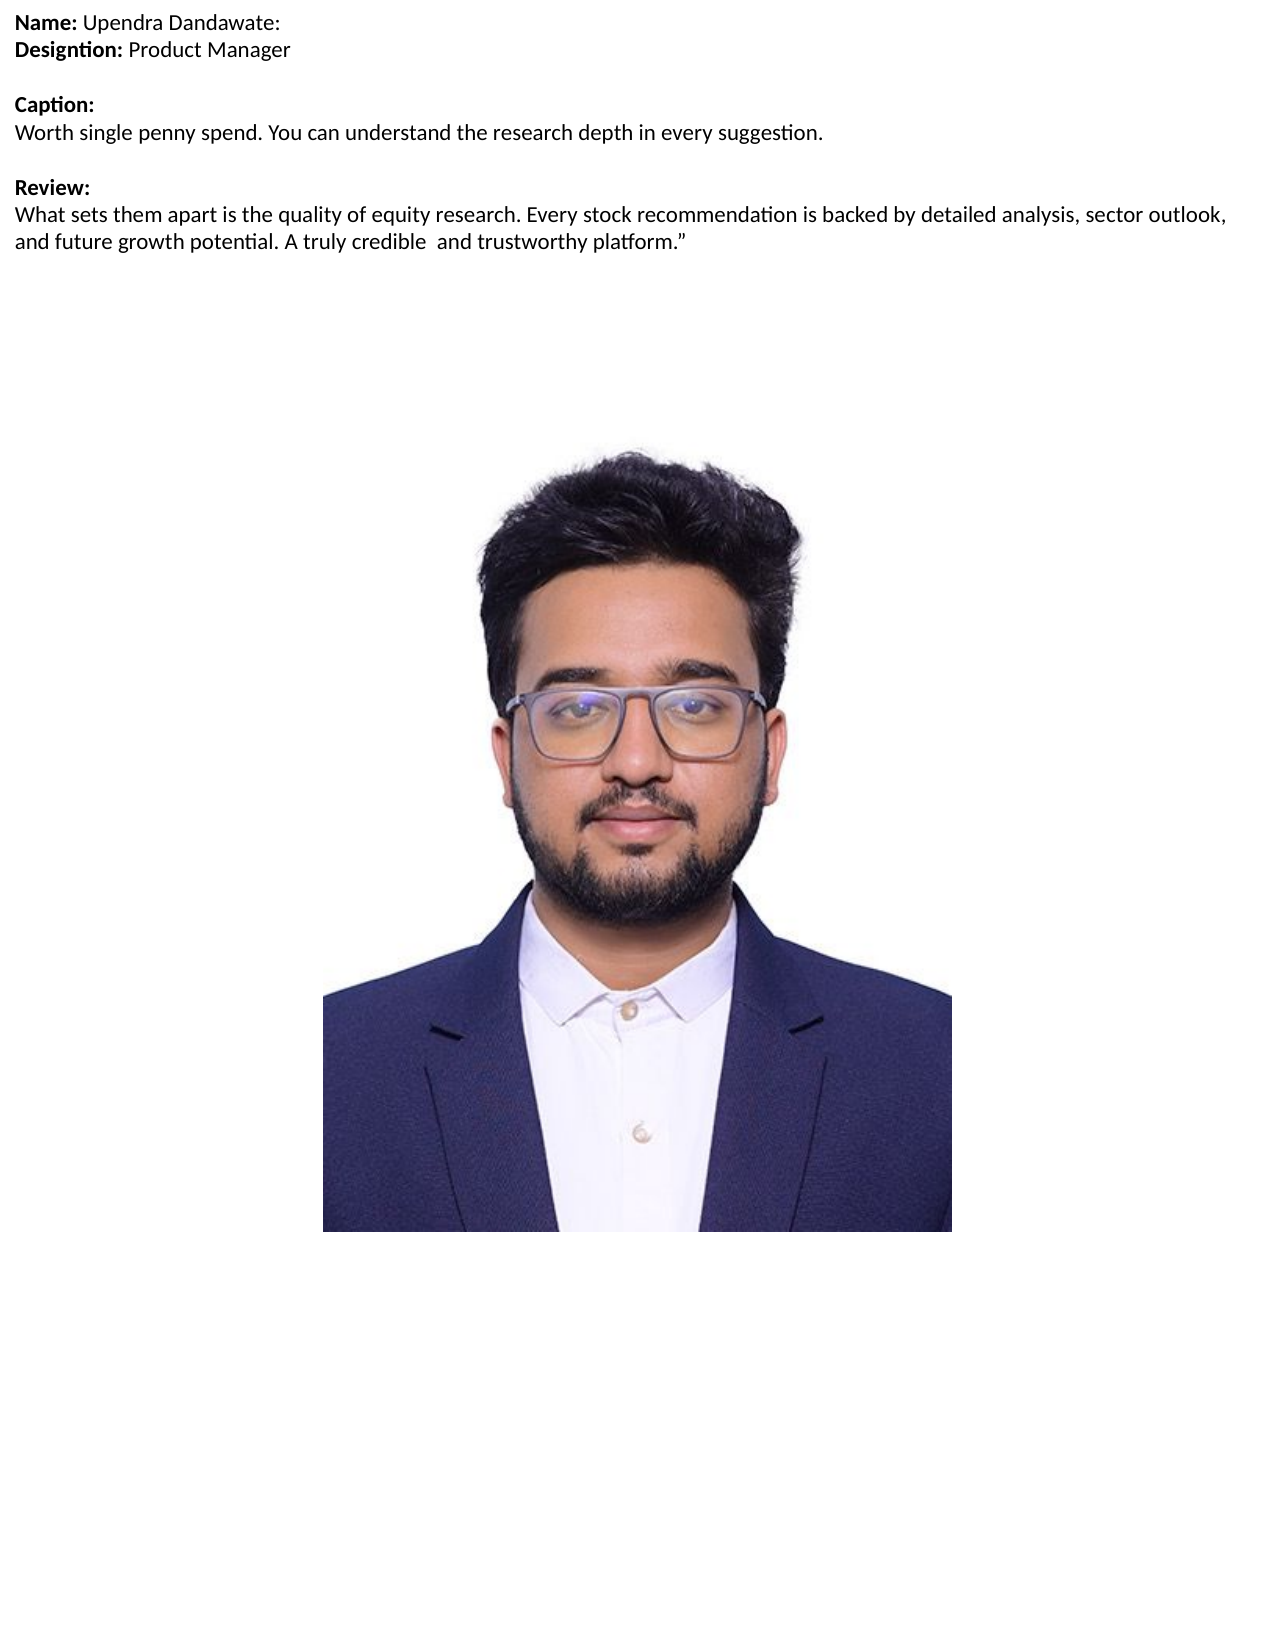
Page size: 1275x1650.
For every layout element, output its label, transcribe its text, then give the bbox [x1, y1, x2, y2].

text_box Name: Upendra Dandawate: Designtion: Product Manager Caption: Worth single penny spend. You can understand the research depth in every suggestion. Review: What sets them apart is the quality of equity research. Every stock recommendation is backed by detailed analysis, sector outlook, and future growth potential. A truly credible and trustworthy platform.” [0, 0, 1275, 317]
picture [323, 418, 952, 1232]
